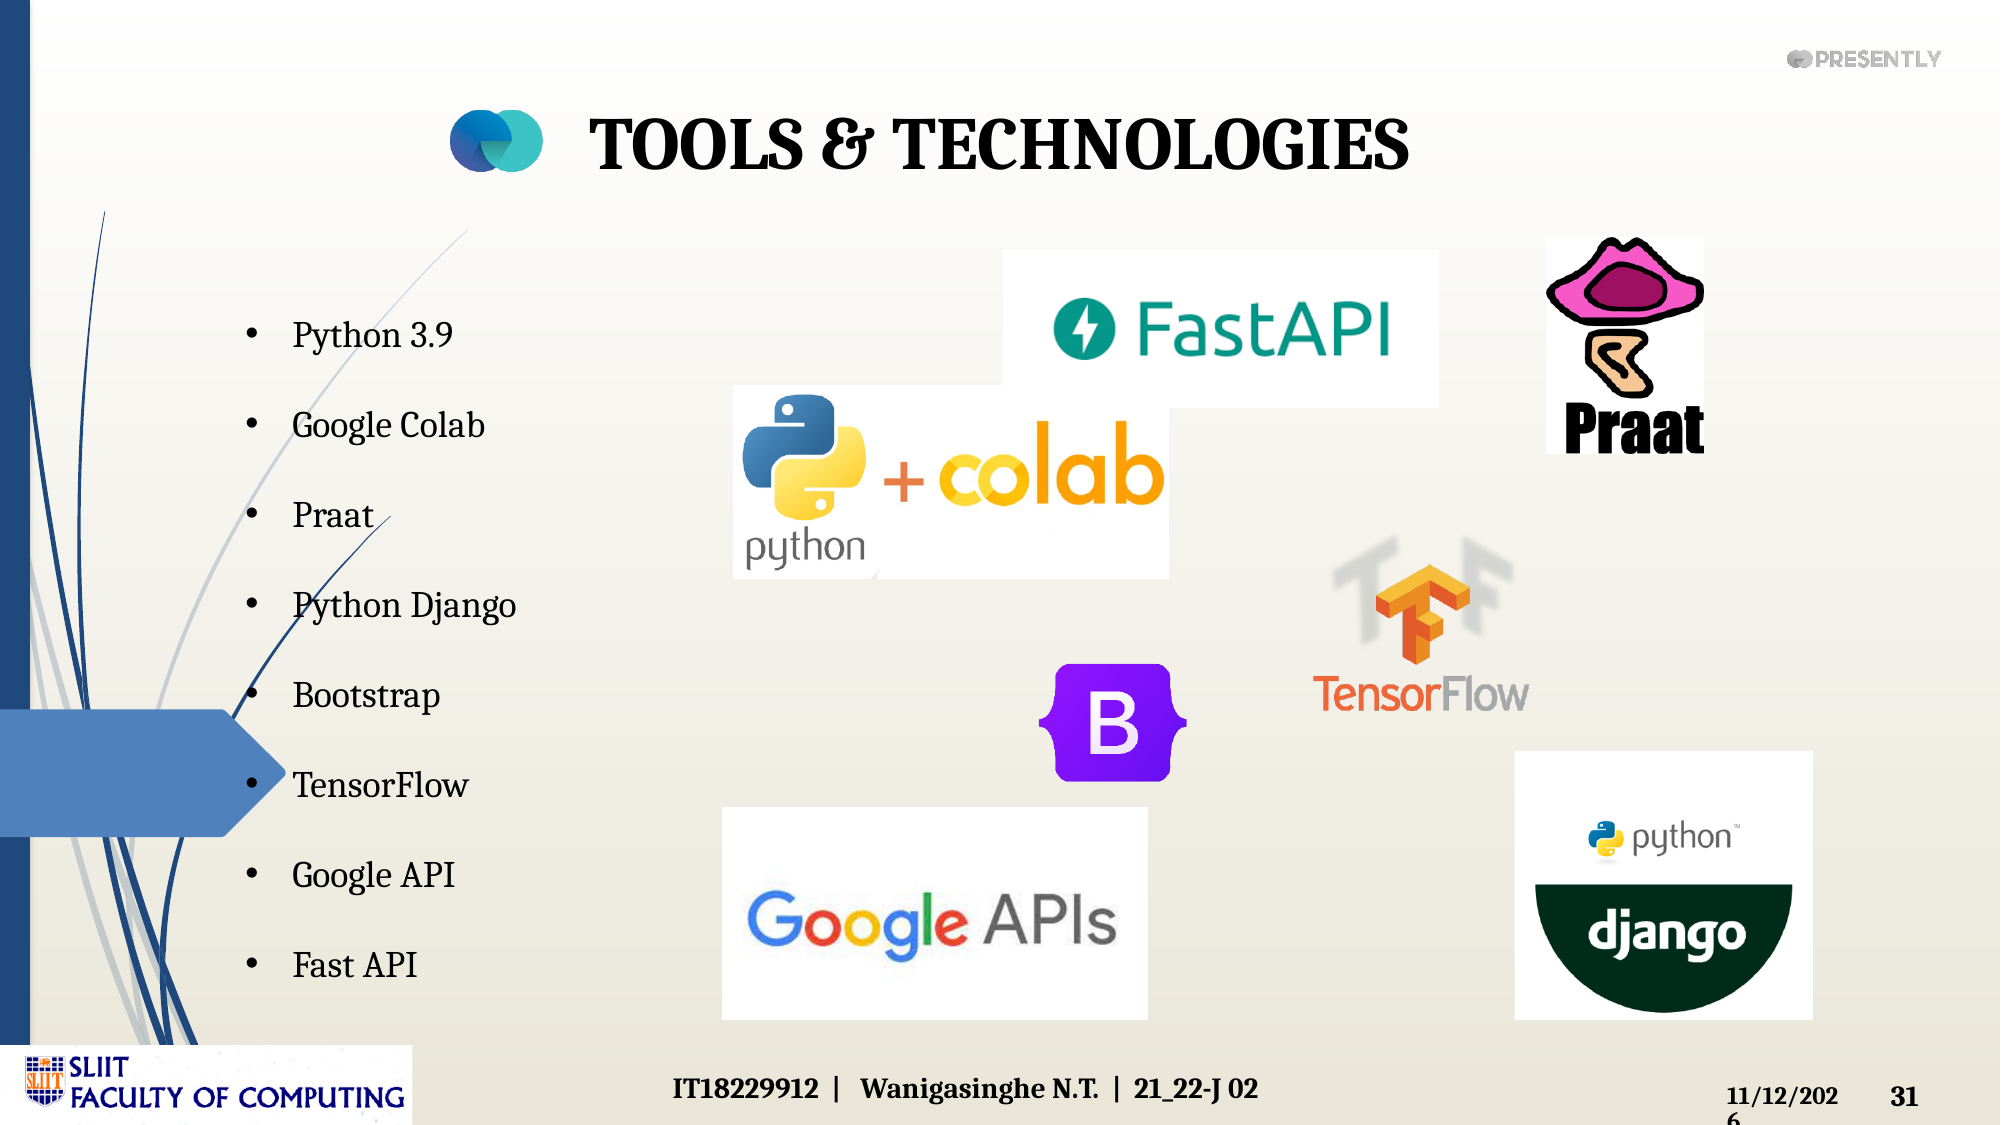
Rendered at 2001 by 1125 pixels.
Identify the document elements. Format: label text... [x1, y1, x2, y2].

picture [0, 1045, 413, 1125]
picture [1308, 527, 1533, 715]
picture [1514, 750, 1814, 1020]
picture [733, 250, 1439, 579]
picture [374, 19, 617, 262]
picture [722, 620, 1215, 1020]
picture [1742, 0, 1986, 180]
picture [1545, 237, 1704, 454]
text_box TOOLS & TECHNOLOGIES [620, 87, 1426, 193]
text_box Python 3.9 Google Colab Praat Python Django Bootstrap TensorFlow Google API Fast API [230, 257, 711, 992]
text_box IT18229912 | Wanigasinghe N.T. | 21_22-J 02 [657, 1062, 1408, 1125]
